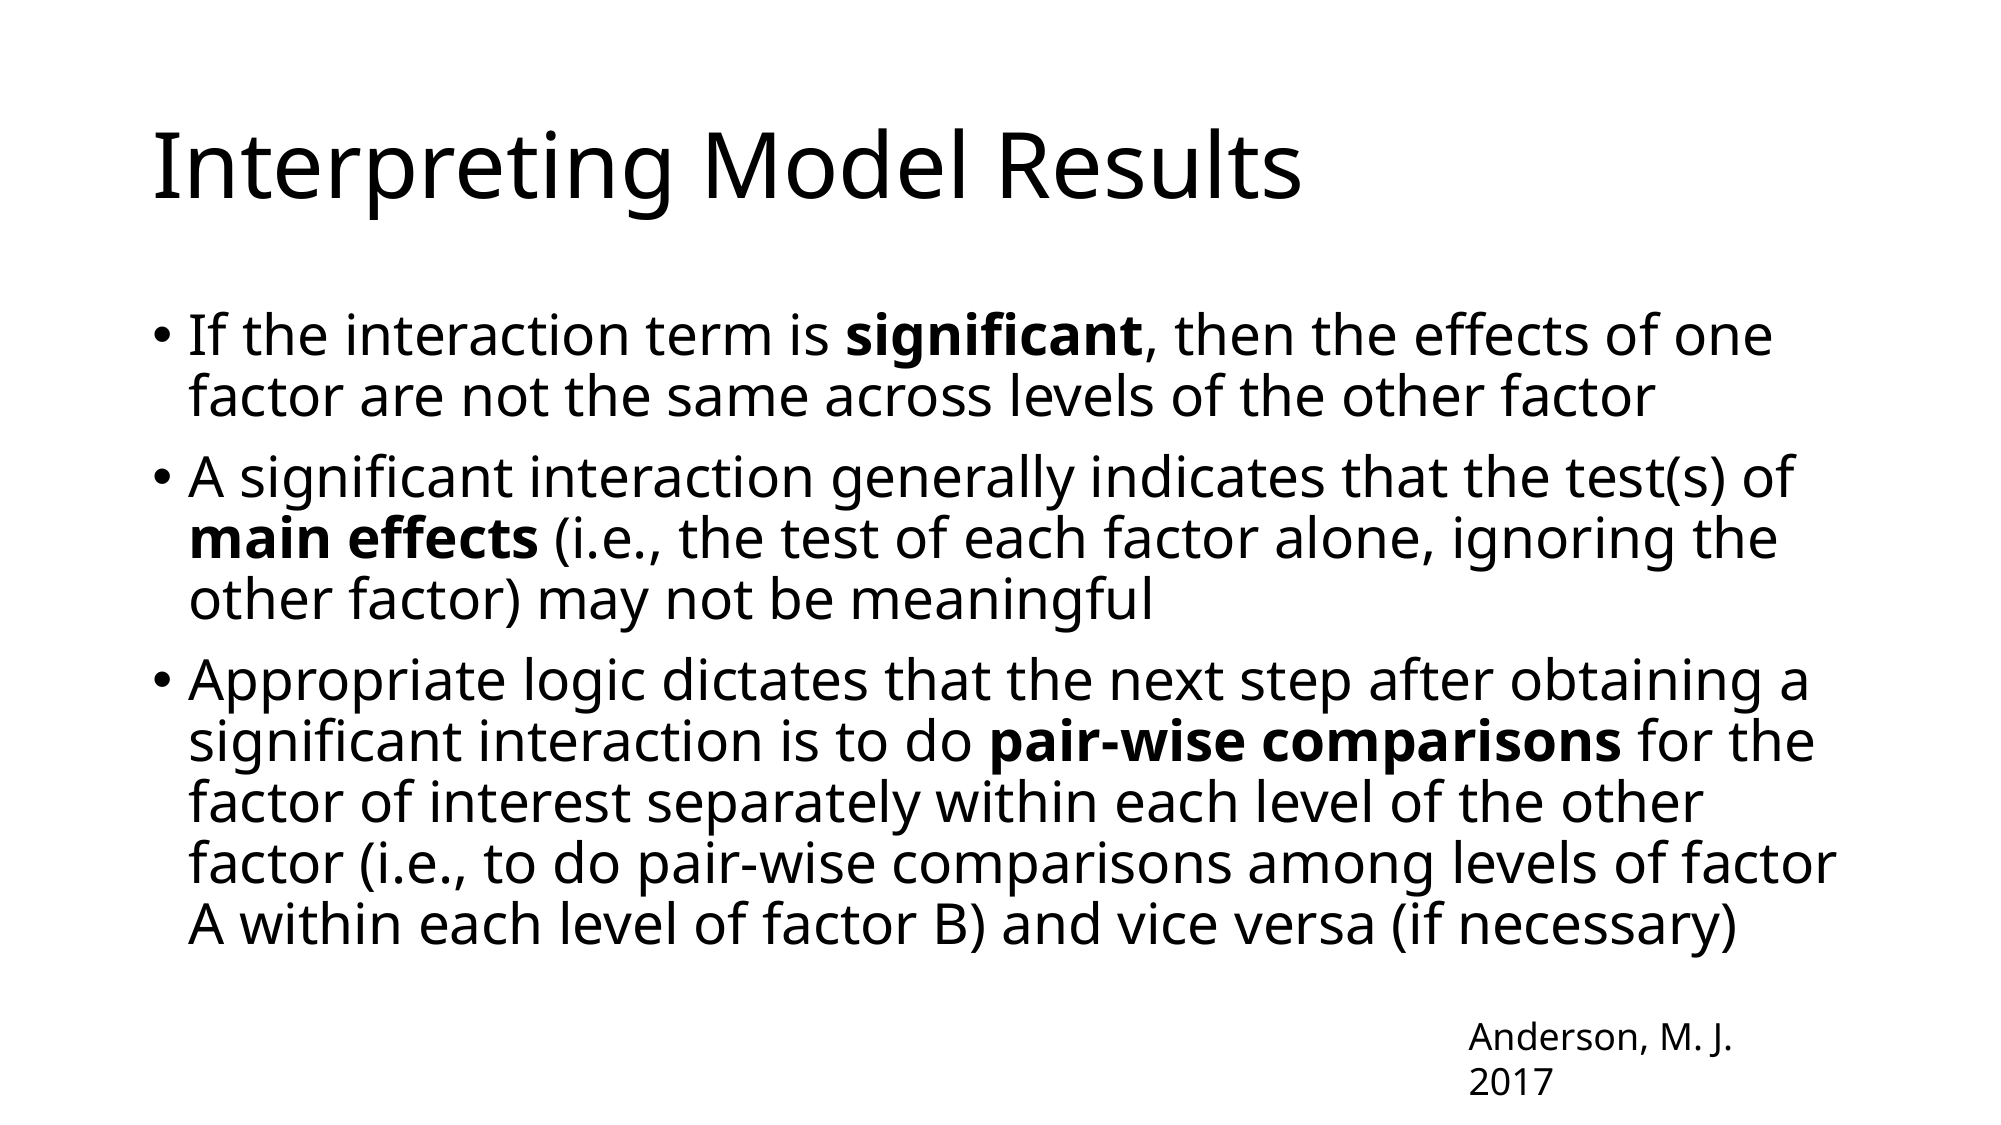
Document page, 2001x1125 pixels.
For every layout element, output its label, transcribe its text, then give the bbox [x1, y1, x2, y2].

list If the interaction term is significant, then the effects of one factor are not the same across levels of the other factor A significant interaction generally indicates that the test(s) of main effects (i.e., the test of each factor alone, ignoring the other factor) may not be meaningful Appropriate logic dictates that the next step after obtaining a significant interaction is to do pair-wise comparisons for the factor of interest separately within each level of the other factor (i.e., to do pair-wise comparisons among levels of factor A within each level of factor B) and vice versa (if necessary) [137, 299, 1863, 1014]
title Interpreting Model Results [137, 59, 1863, 278]
text_box Anderson, M. J. 2017 [1453, 1005, 1842, 1110]
